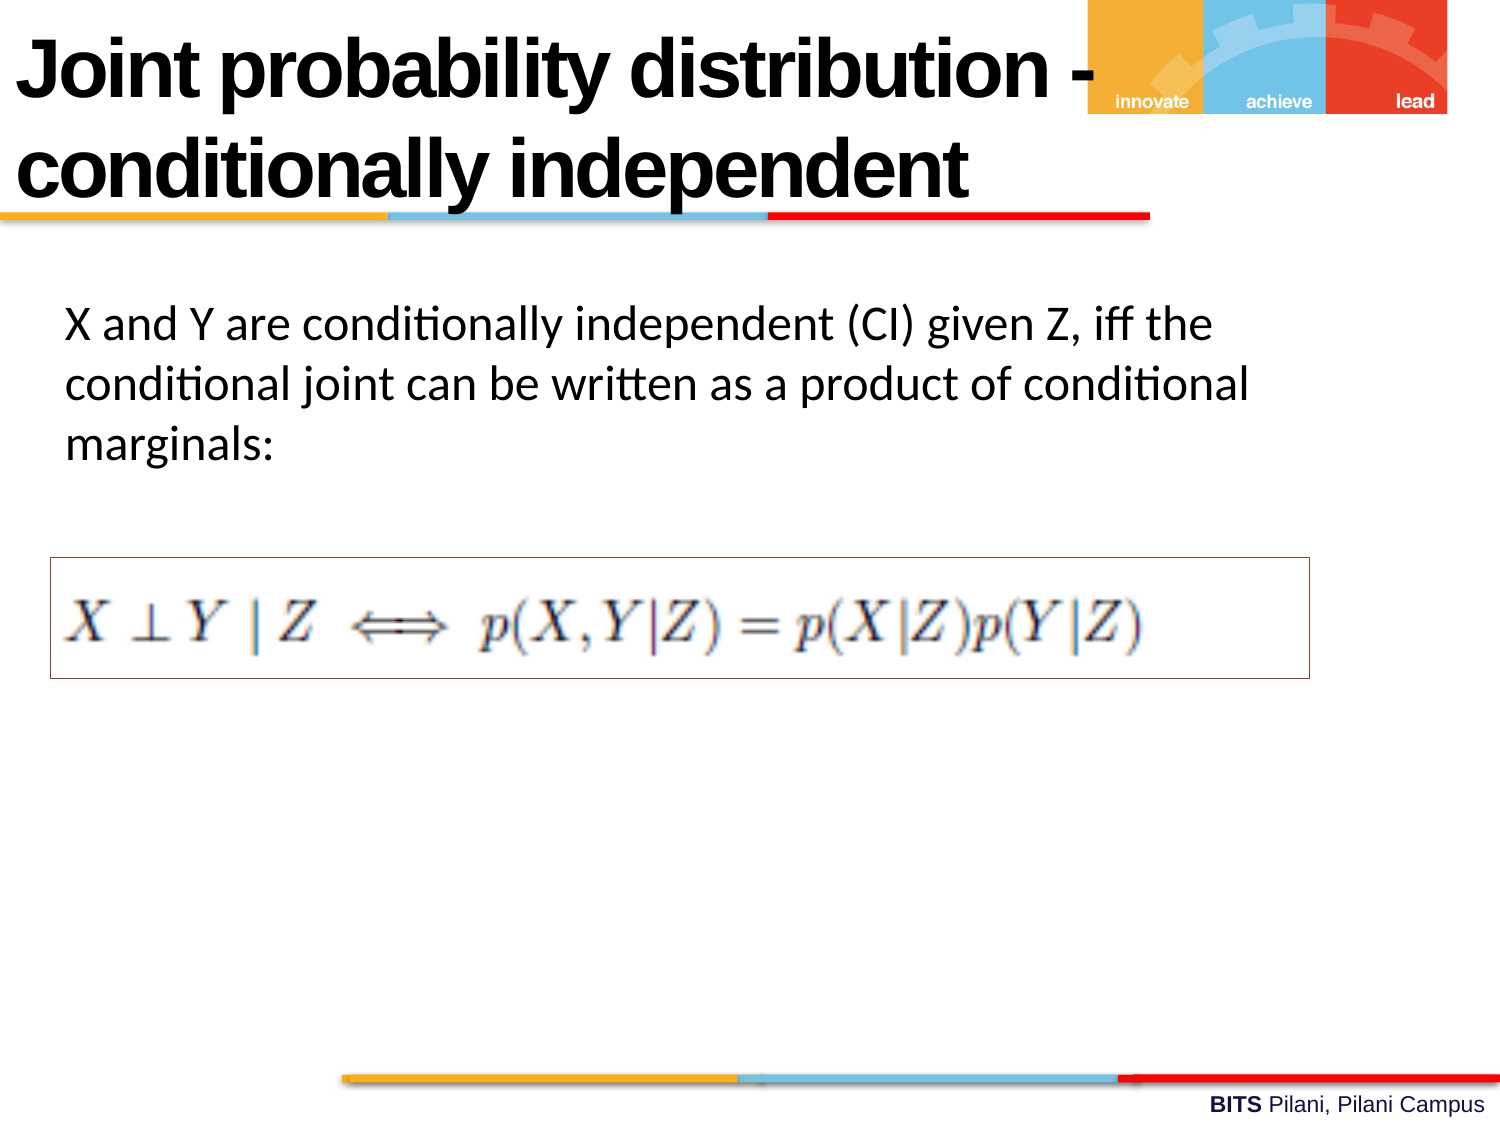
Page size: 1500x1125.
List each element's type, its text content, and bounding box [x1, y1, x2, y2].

text_box X and Y are conditionally independent (CI) given Z, iff the conditional joint can be written as a product of conditional marginals: [49, 282, 1338, 478]
text_box Joint probability distribution - conditionally independent [0, 28, 1310, 200]
picture [49, 556, 1311, 679]
picture [1087, 0, 1448, 114]
